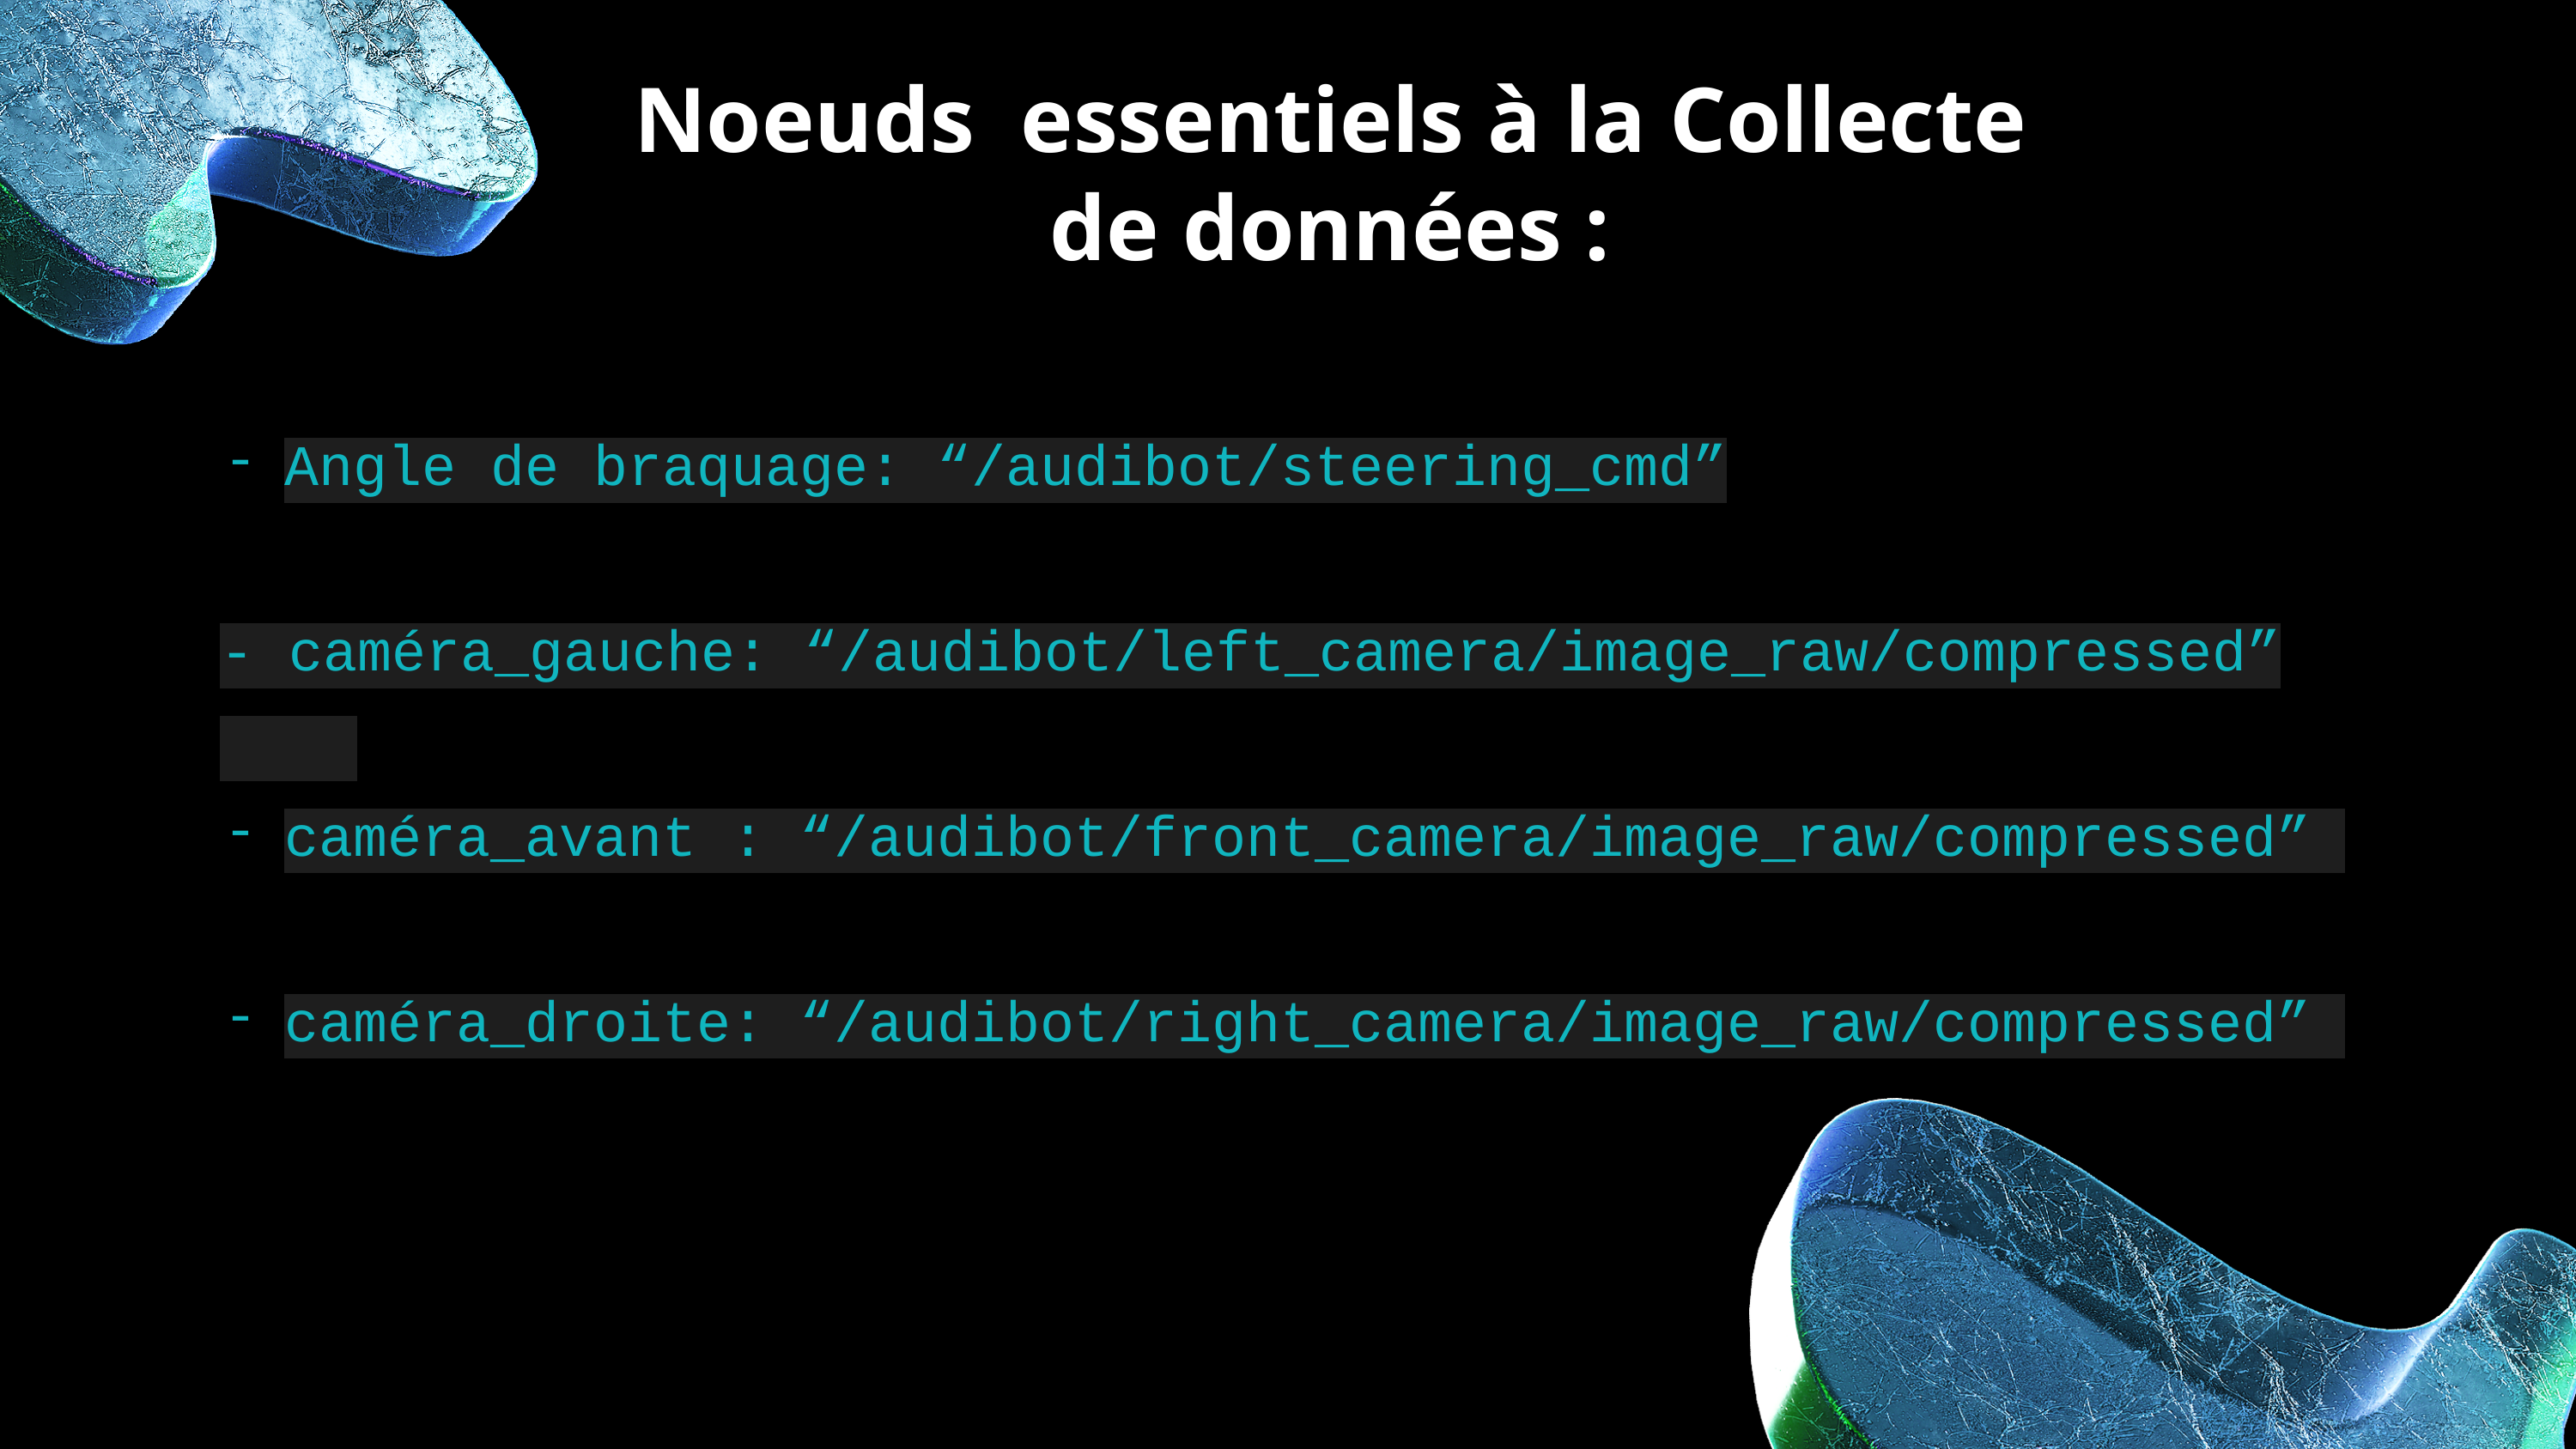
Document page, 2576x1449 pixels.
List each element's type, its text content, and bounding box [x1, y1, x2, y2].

text_box Angle de braquage: “/audibot/steering_cmd” - caméra_gauche: “/audibot/left_camera/image_raw/compressed” caméra_avant : “/audibot/front_camera/image_raw/compressed” caméra_droite: “/audibot/right_camera/image_raw/compressed” [220, 404, 2356, 1053]
text_box [1749, 1098, 2576, 1449]
text_box [0, 0, 538, 345]
text_box Noeuds essentiels à la Collecte de données : [600, 62, 2061, 279]
